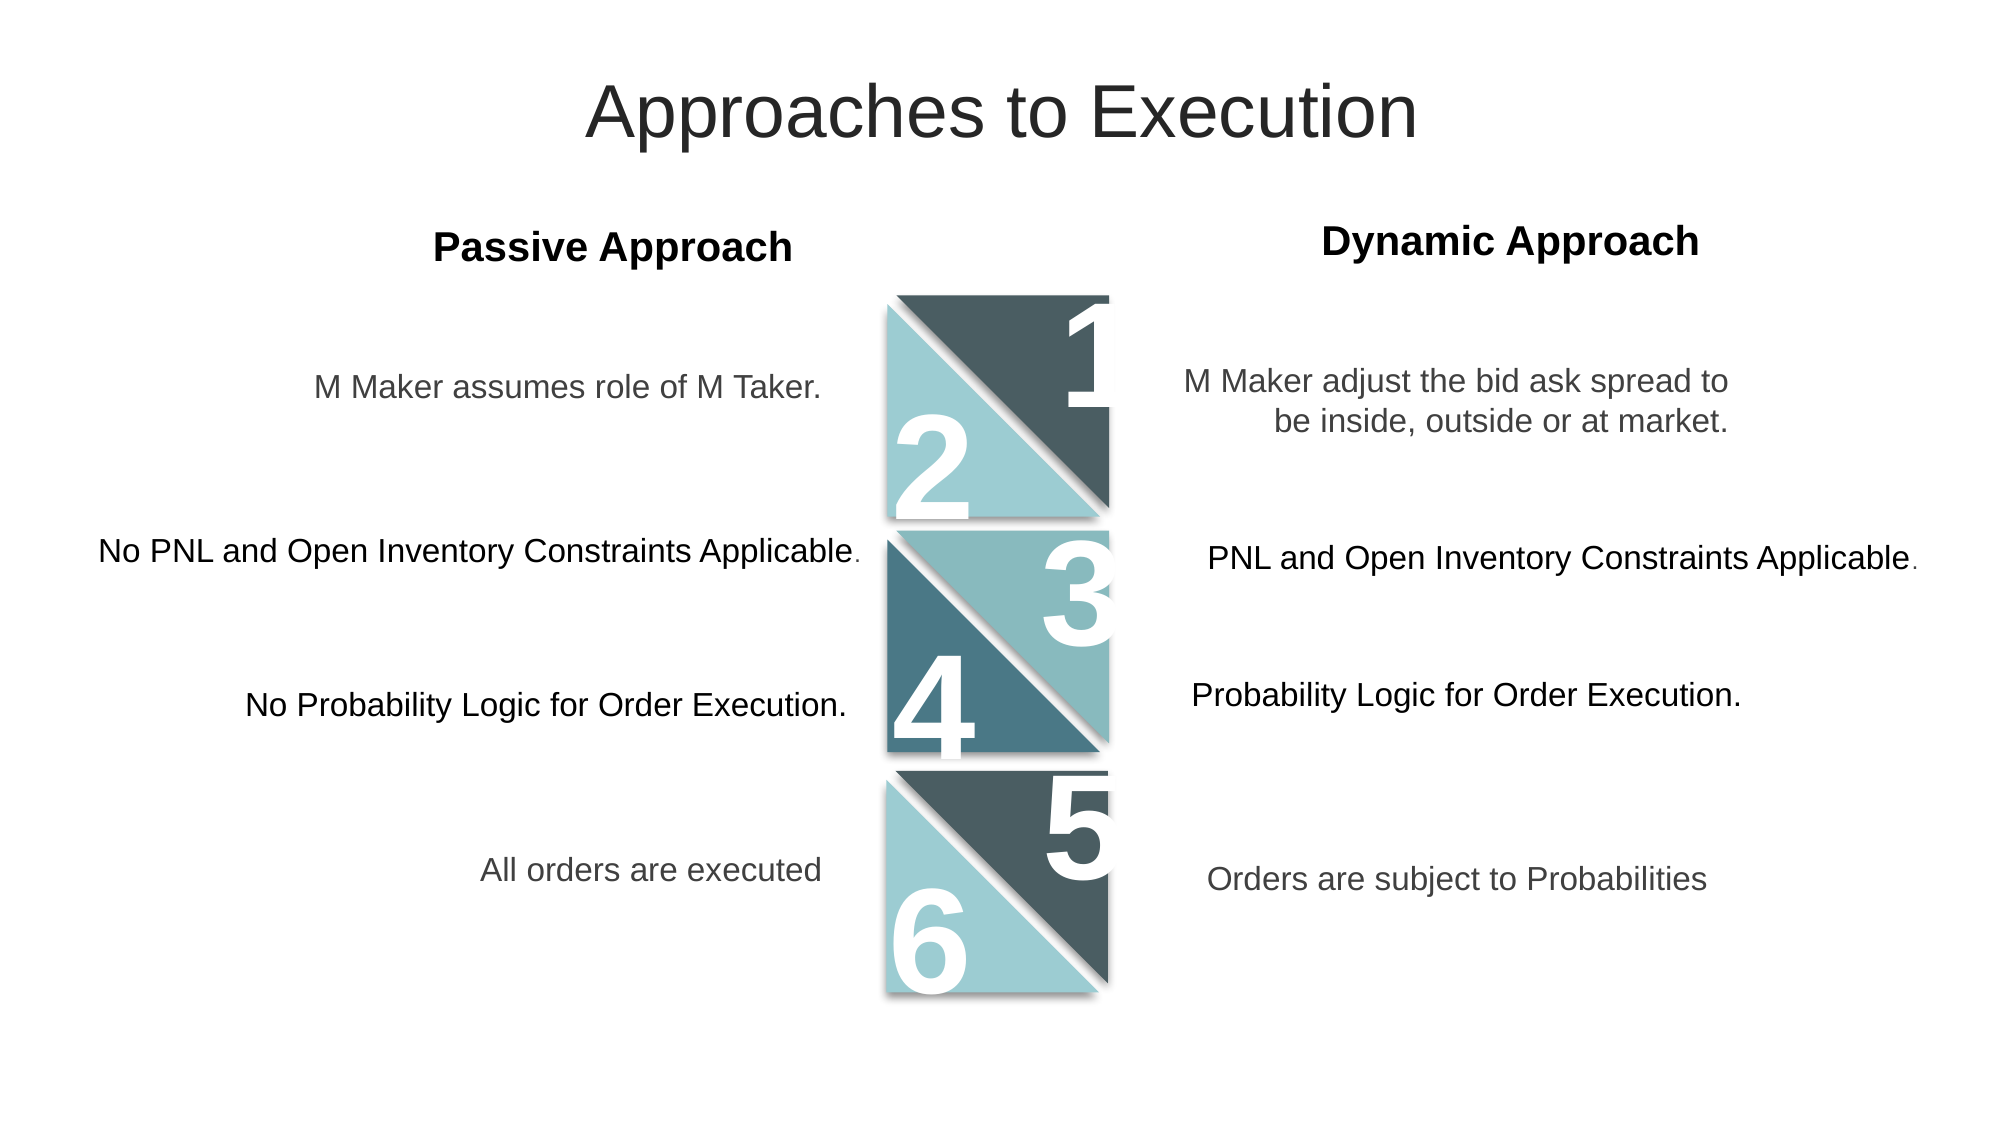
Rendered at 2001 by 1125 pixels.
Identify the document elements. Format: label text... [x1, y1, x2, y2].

text_box 4 [874, 602, 976, 797]
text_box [63, 476, 876, 618]
text_box 5 [1024, 721, 1126, 917]
text_box 2 [873, 362, 975, 558]
text_box 3 [1023, 487, 1124, 683]
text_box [887, 530, 1109, 753]
text_box 1 [1041, 250, 1113, 445]
text_box Orders are subject to Probabilities [1116, 849, 1724, 904]
text_box 6 [871, 835, 972, 1031]
text_box Probability Logic for Order Execution. [1176, 666, 1759, 721]
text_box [887, 295, 1109, 517]
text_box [886, 770, 1108, 993]
text_box All orders are executed [231, 840, 838, 896]
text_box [1113, 206, 1745, 449]
list Approaches to Execution [53, 55, 1952, 175]
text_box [1120, 483, 1934, 585]
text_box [206, 212, 838, 414]
text_box No Probability Logic for Order Execution. [230, 675, 864, 731]
